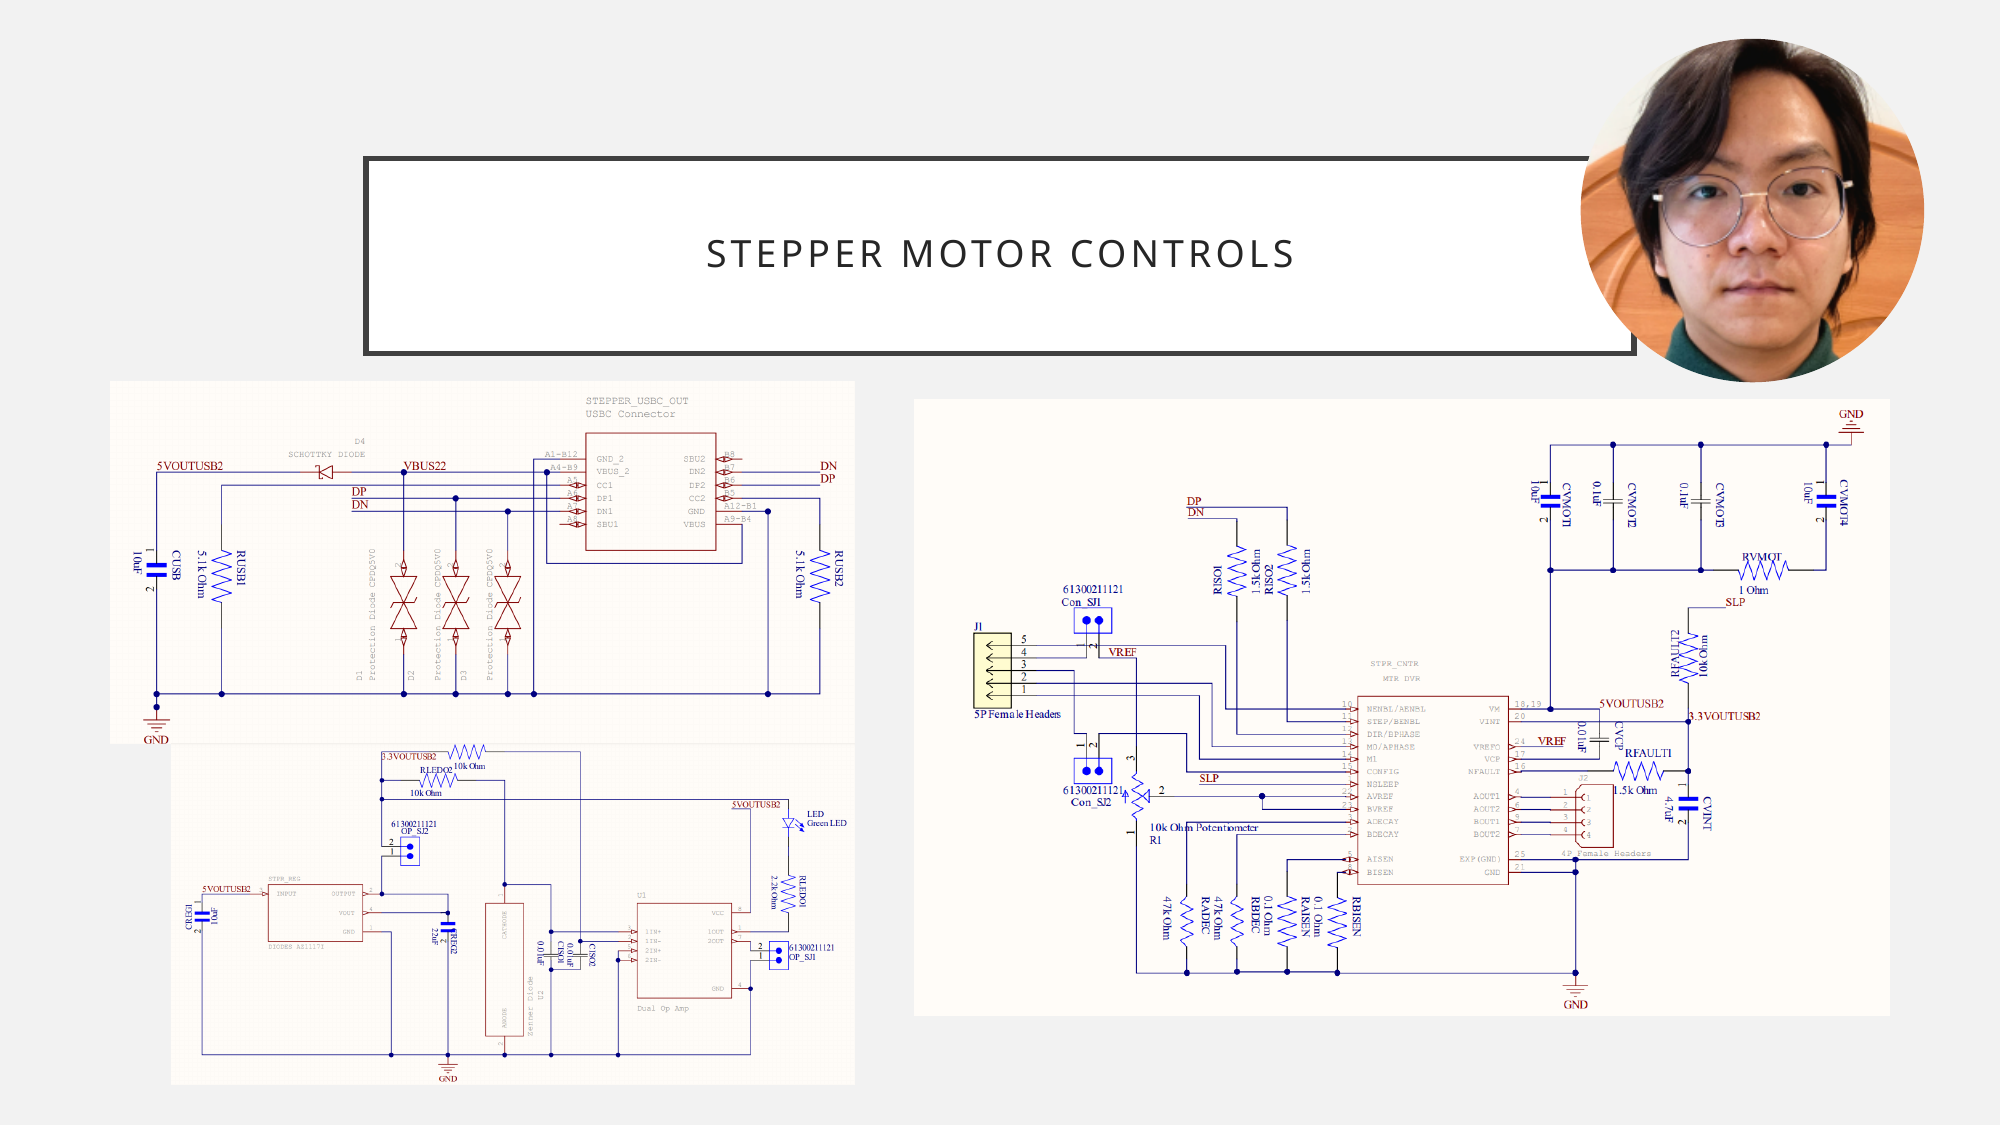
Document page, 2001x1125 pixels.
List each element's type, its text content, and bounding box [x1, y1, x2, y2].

picture [1580, 38, 1925, 383]
picture [171, 743, 855, 1085]
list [110, 381, 855, 744]
title Stepper Motor Controls [363, 156, 1580, 356]
picture [914, 399, 1890, 1016]
